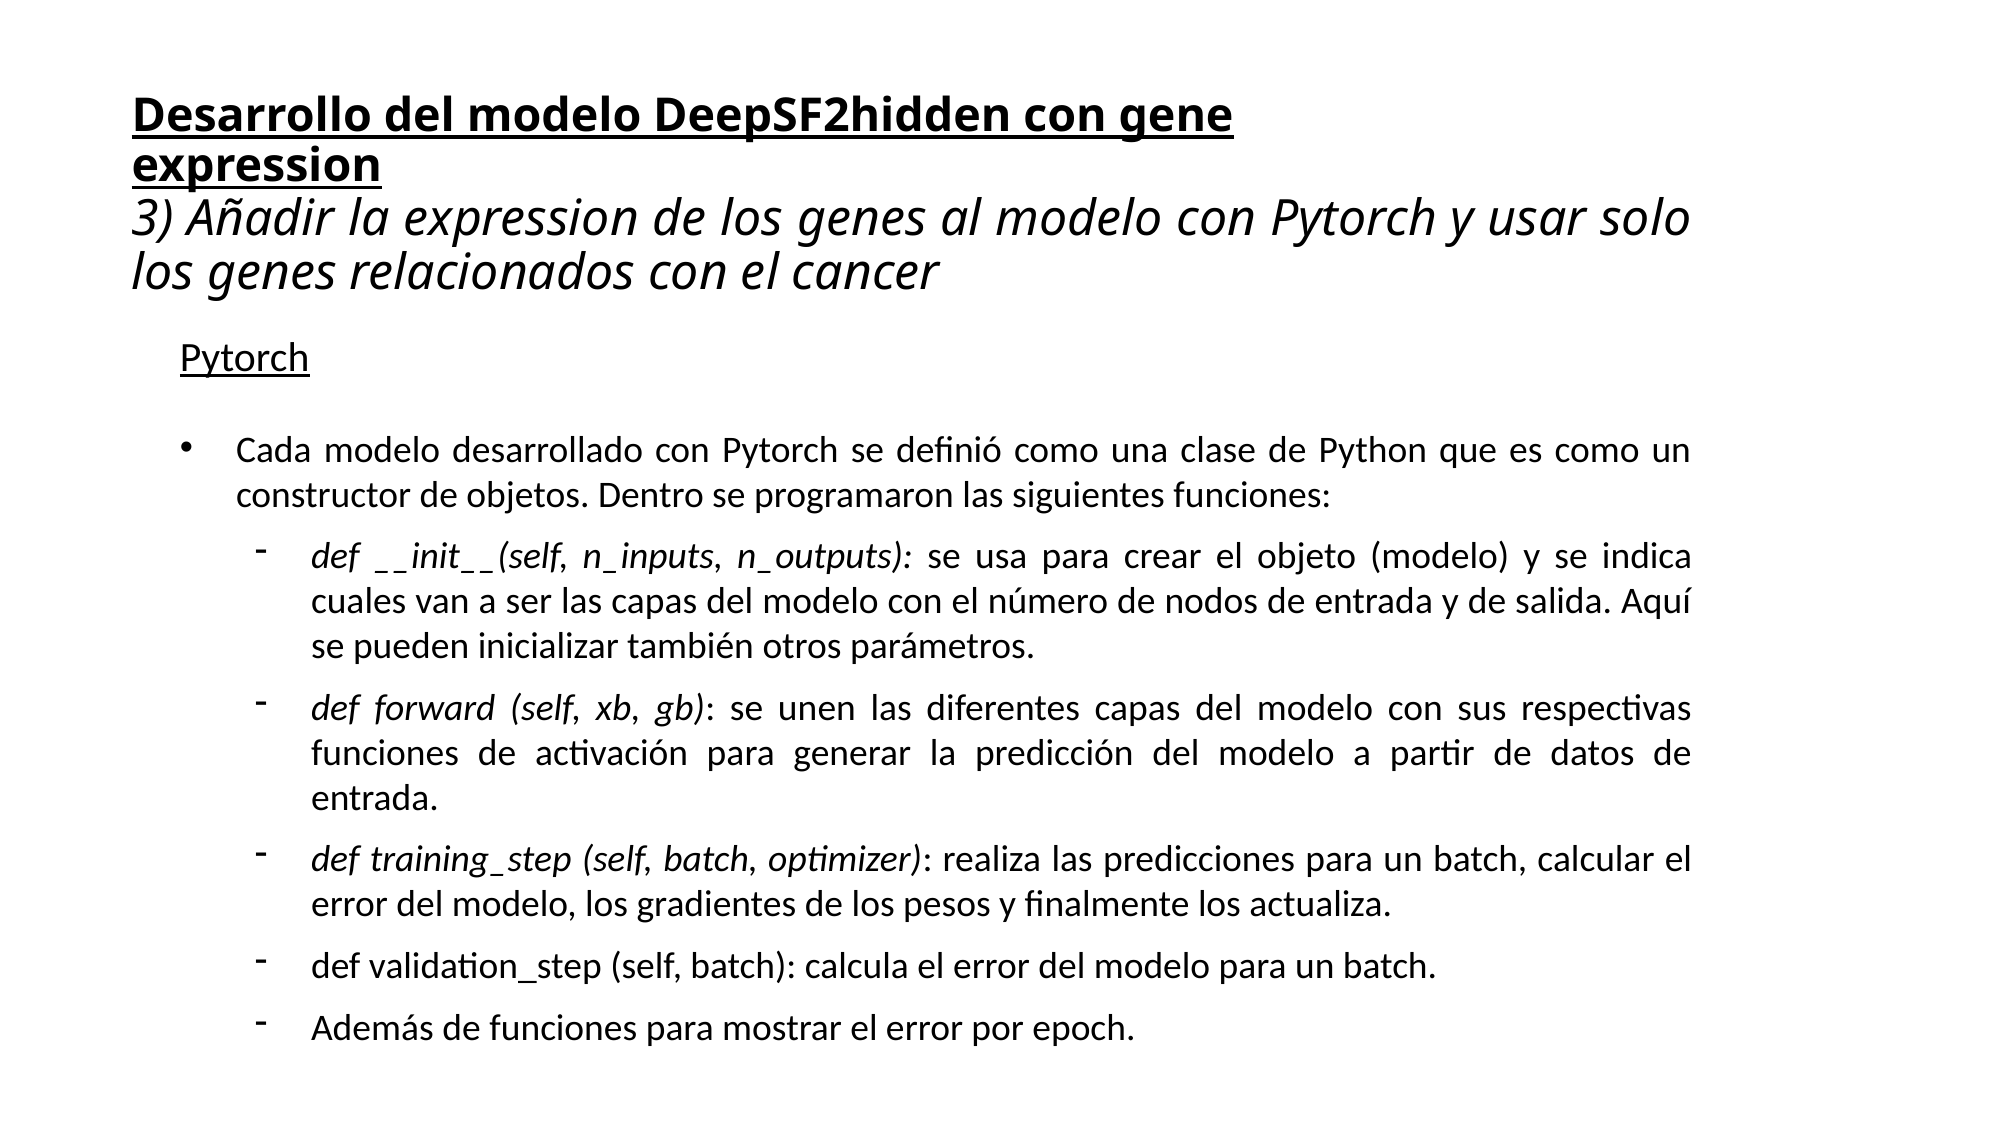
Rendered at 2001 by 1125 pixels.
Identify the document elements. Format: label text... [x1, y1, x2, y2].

text_box Desarrollo del modelo DeepSF2hidden con gene expression [116, 82, 1386, 181]
text_box 3) Añadir la expression de los genes al modelo con Pytorch y usar solo los genes relacionados con el cancer [116, 181, 1708, 311]
text_box Pytorch Cada modelo desarrollado con Pytorch se definió como una clase de Python que es como un constructor de objetos. Dentro se programaron las siguientes funciones: def __init__(self, n_inputs, n_outputs): se usa para crear el objeto (modelo) y se indica cuales van a ser las capas del modelo con el número de nodos de entrada y de salida. Aquí se pueden inicializar también otros parámetros. def forward (self, xb, gb): se unen las diferentes capas del modelo con sus respectivas funciones de activación para generar la predicción del modelo a partir de datos de entrada. def training_step (self, batch, optimizer): realiza las predicciones para un batch, calcular el error del modelo, los gradientes de los pesos y finalmente los actualiza. def validation_step (self, batch): calcula el error del modelo para un batch. Además de funciones para mostrar el error por epoch. [164, 322, 1708, 1125]
